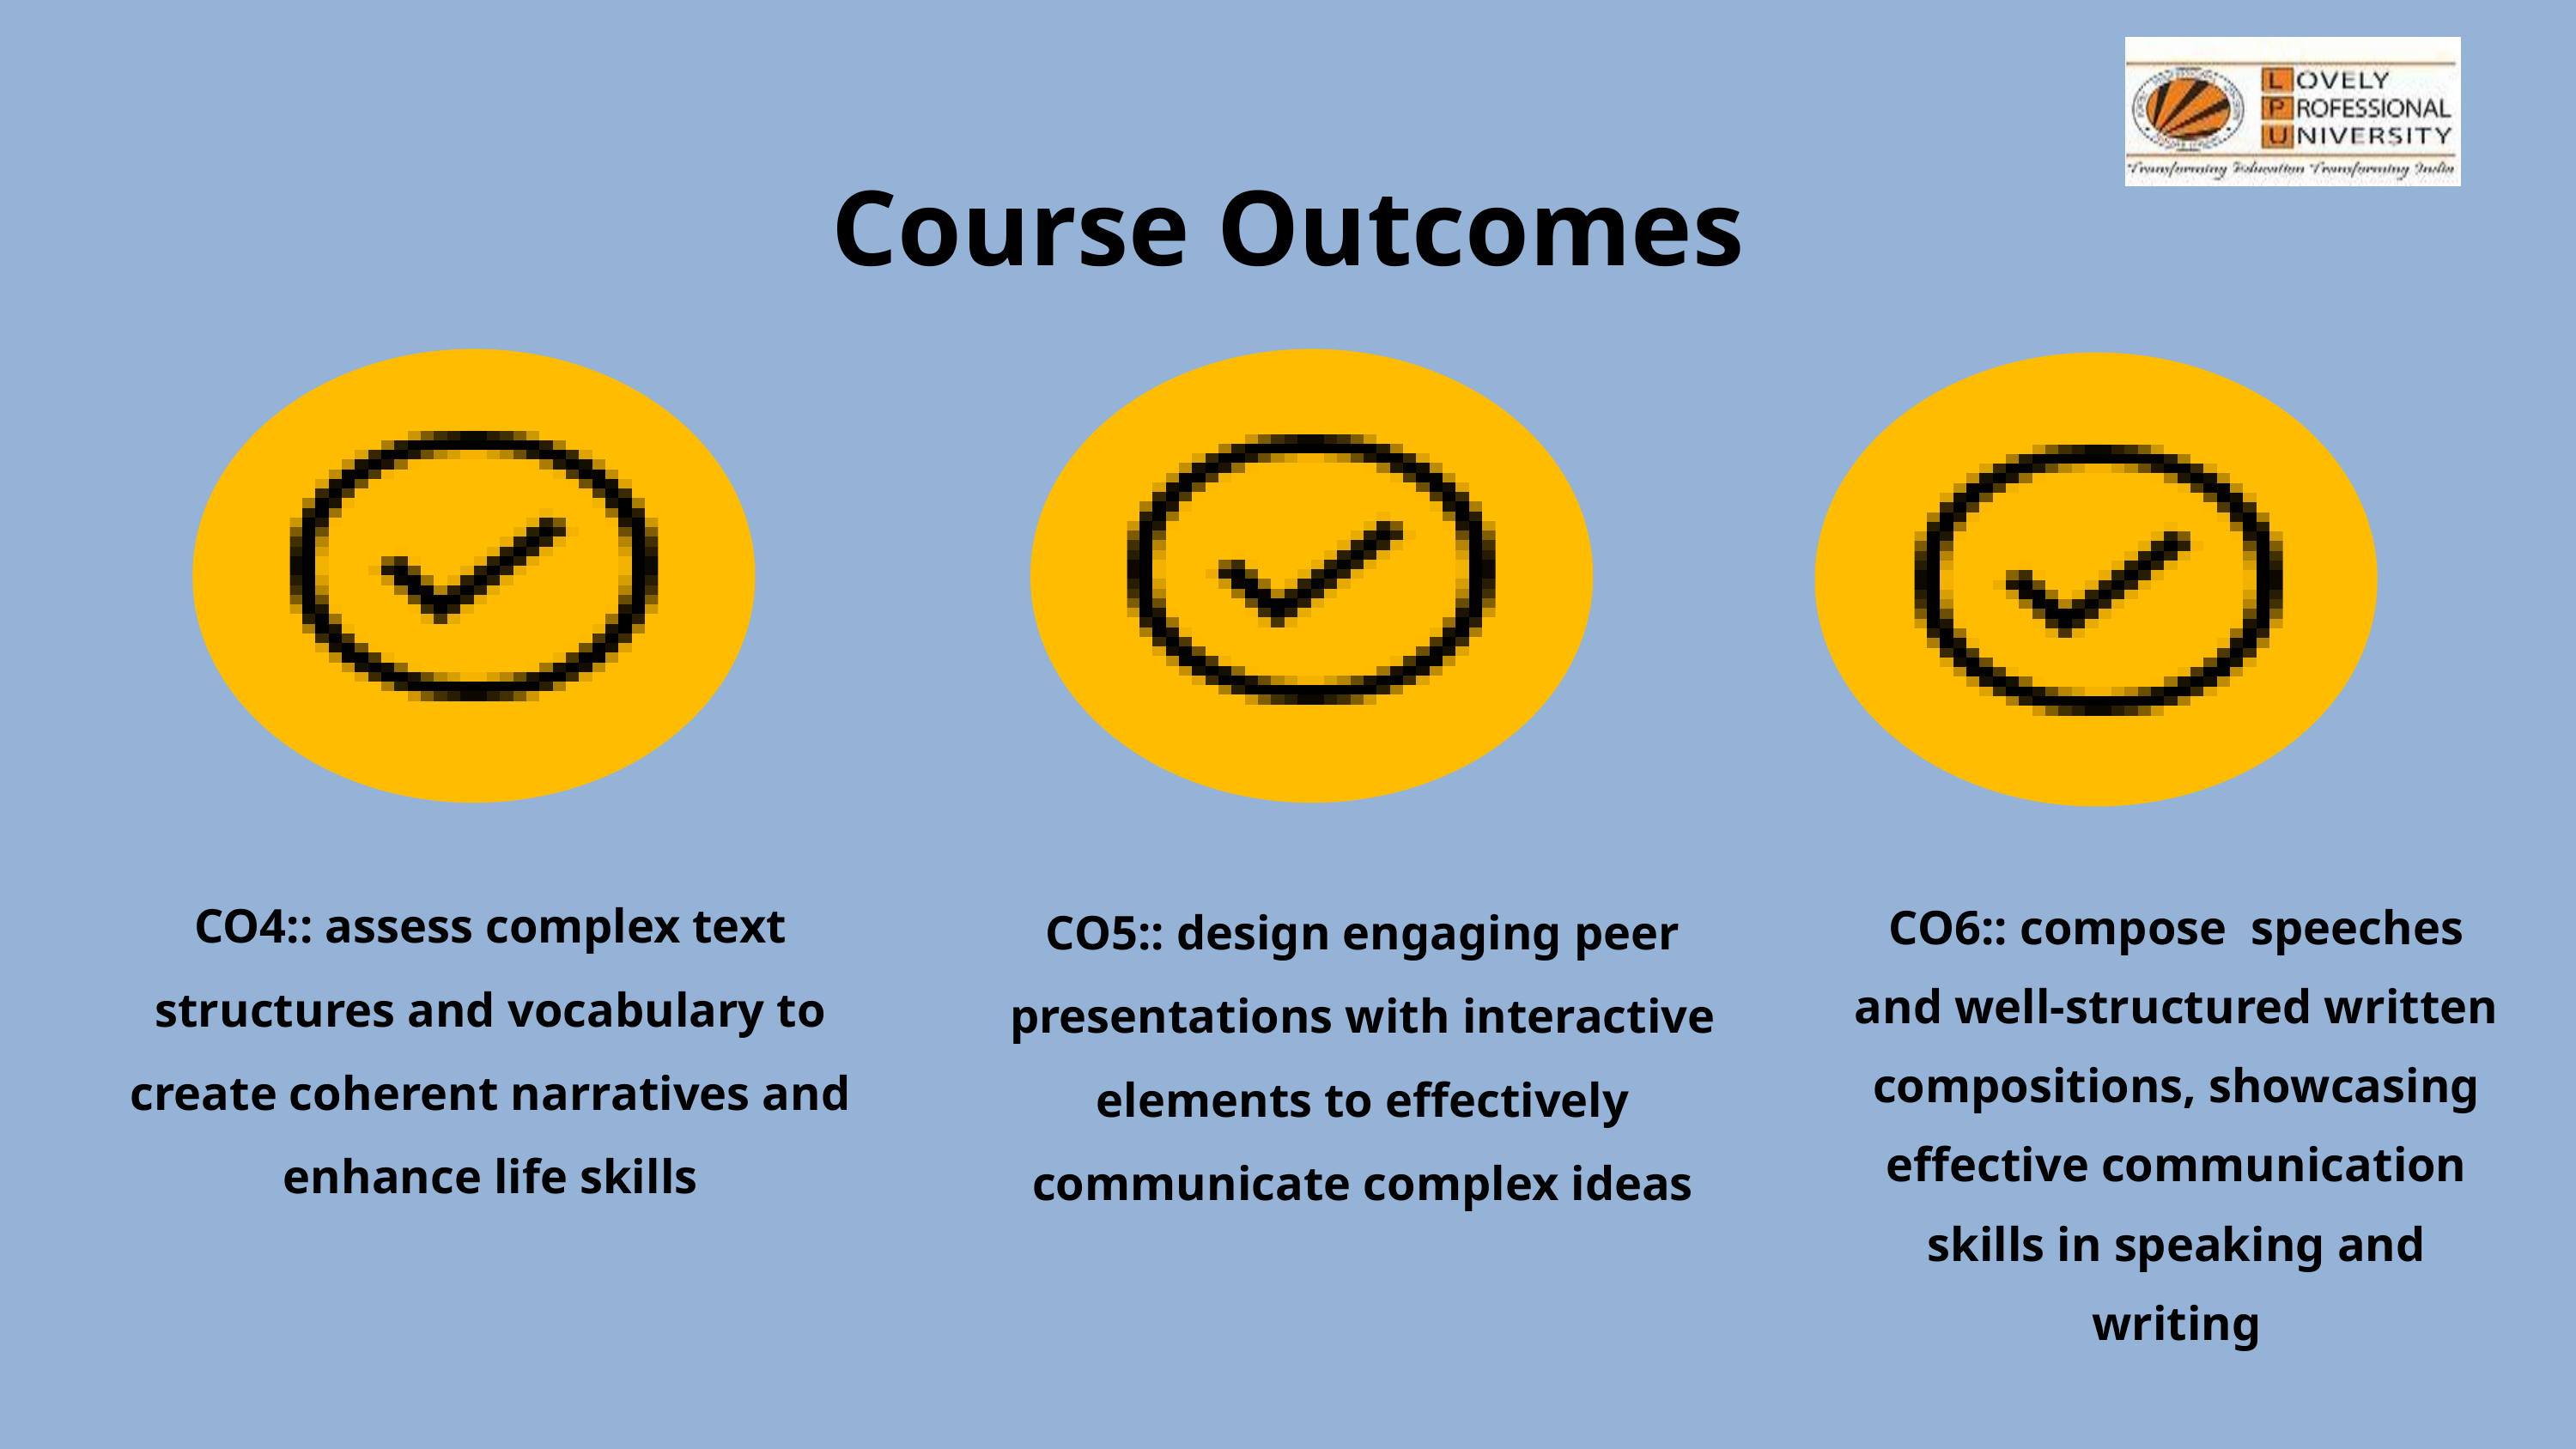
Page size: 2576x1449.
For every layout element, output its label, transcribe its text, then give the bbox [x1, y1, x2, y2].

text_box CO6:: compose speeches and well-structured written compositions, showcasing effective communication skills in speaking and writing [1852, 874, 2501, 1350]
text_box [191, 349, 756, 803]
picture [2124, 37, 2461, 186]
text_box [1814, 352, 2378, 807]
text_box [1030, 349, 1594, 803]
text_box Course Outcomes [582, 136, 1994, 287]
text_box CO4:: assess complex text structures and vocabulary to create coherent narratives and enhance life skills [108, 868, 873, 1203]
text_box CO5:: design engaging peer presentations with interactive elements to effectively communicate complex ideas [998, 875, 1728, 1210]
